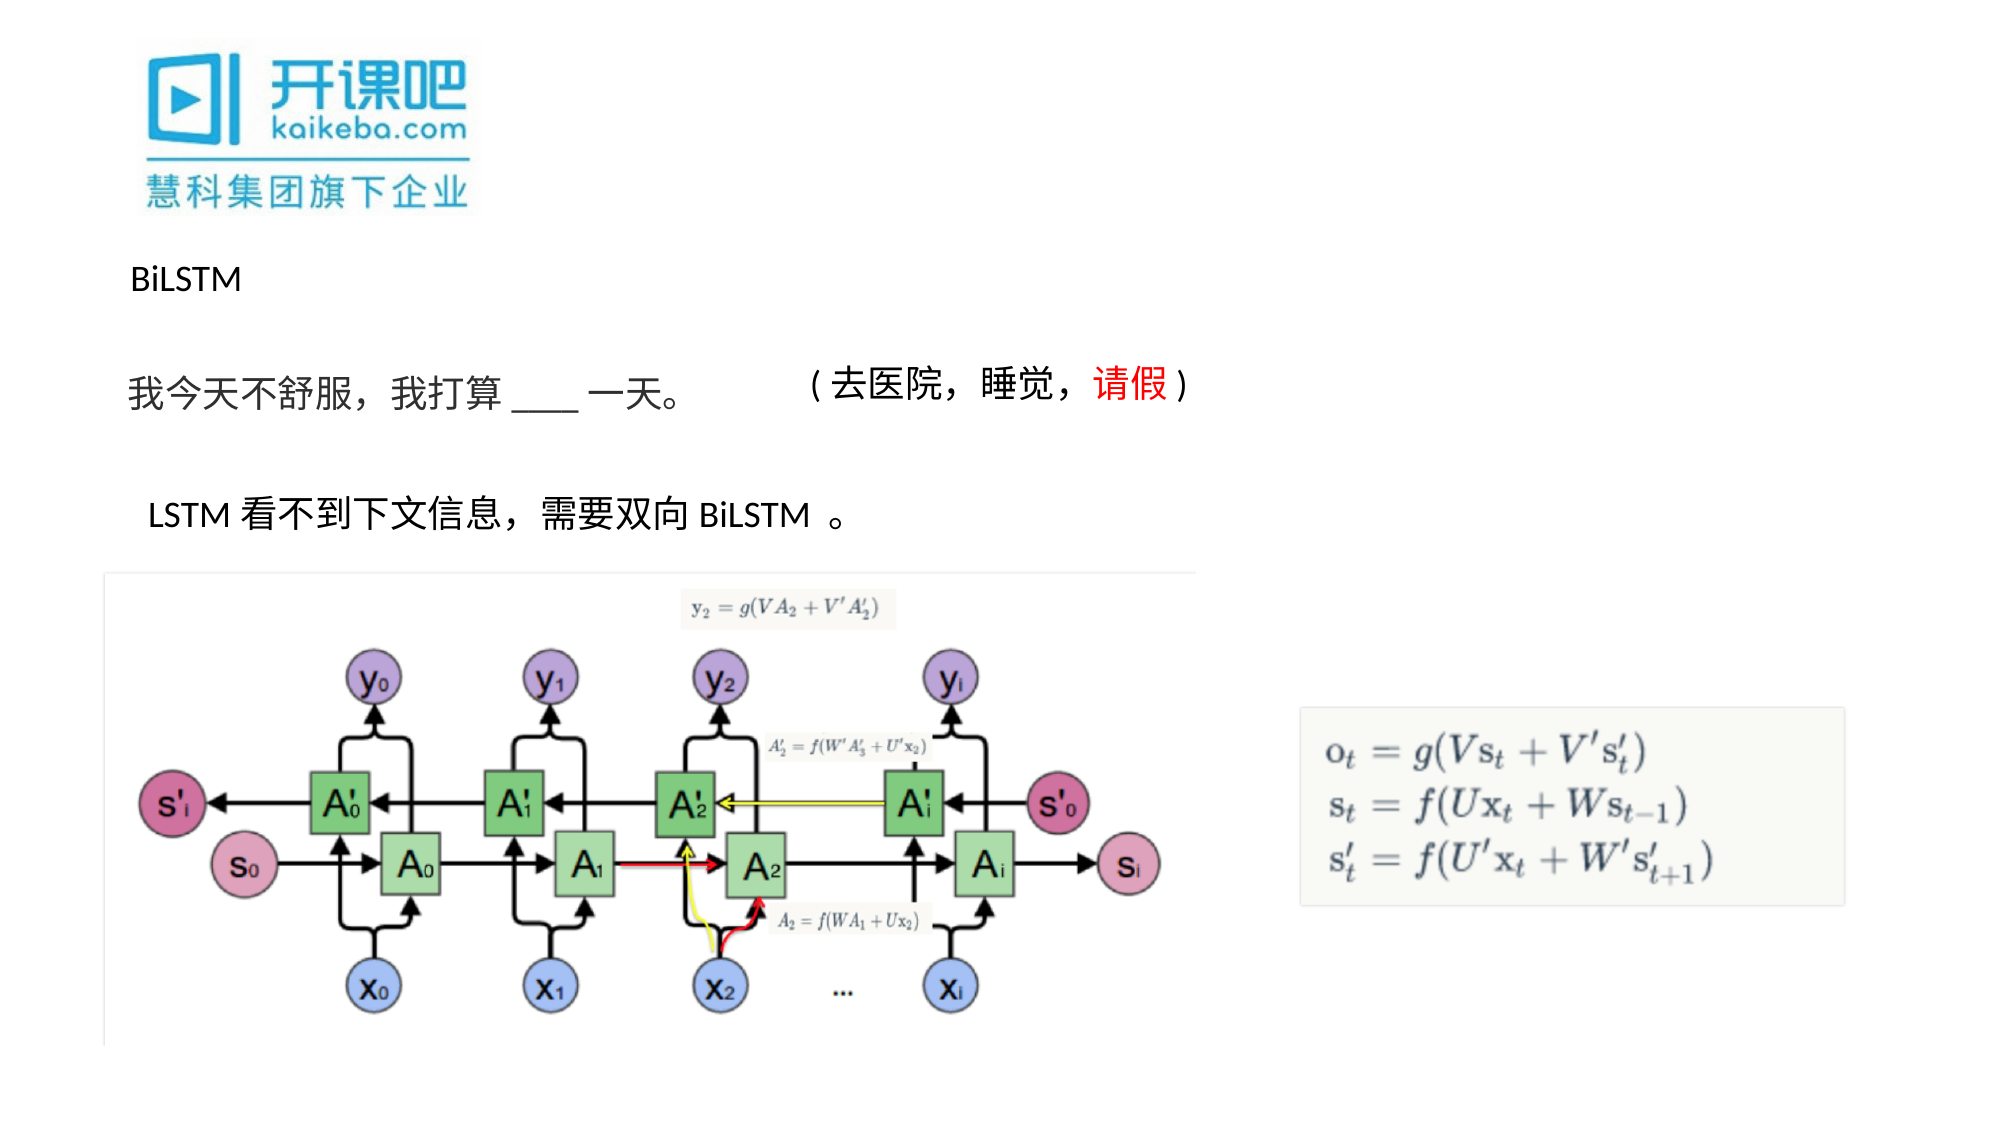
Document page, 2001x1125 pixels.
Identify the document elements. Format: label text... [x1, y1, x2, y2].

picture [135, 38, 496, 216]
picture [1299, 706, 1850, 909]
text_box LSTM看不到下文信息，需要双向BiLSTM 。 [133, 482, 881, 543]
text_box BiLSTM [115, 246, 258, 307]
text_box (去医院，睡觉，请假) [794, 352, 1203, 413]
text_box 我今天不舒服，我打算____一天。 [112, 362, 715, 423]
picture [98, 570, 1196, 1046]
